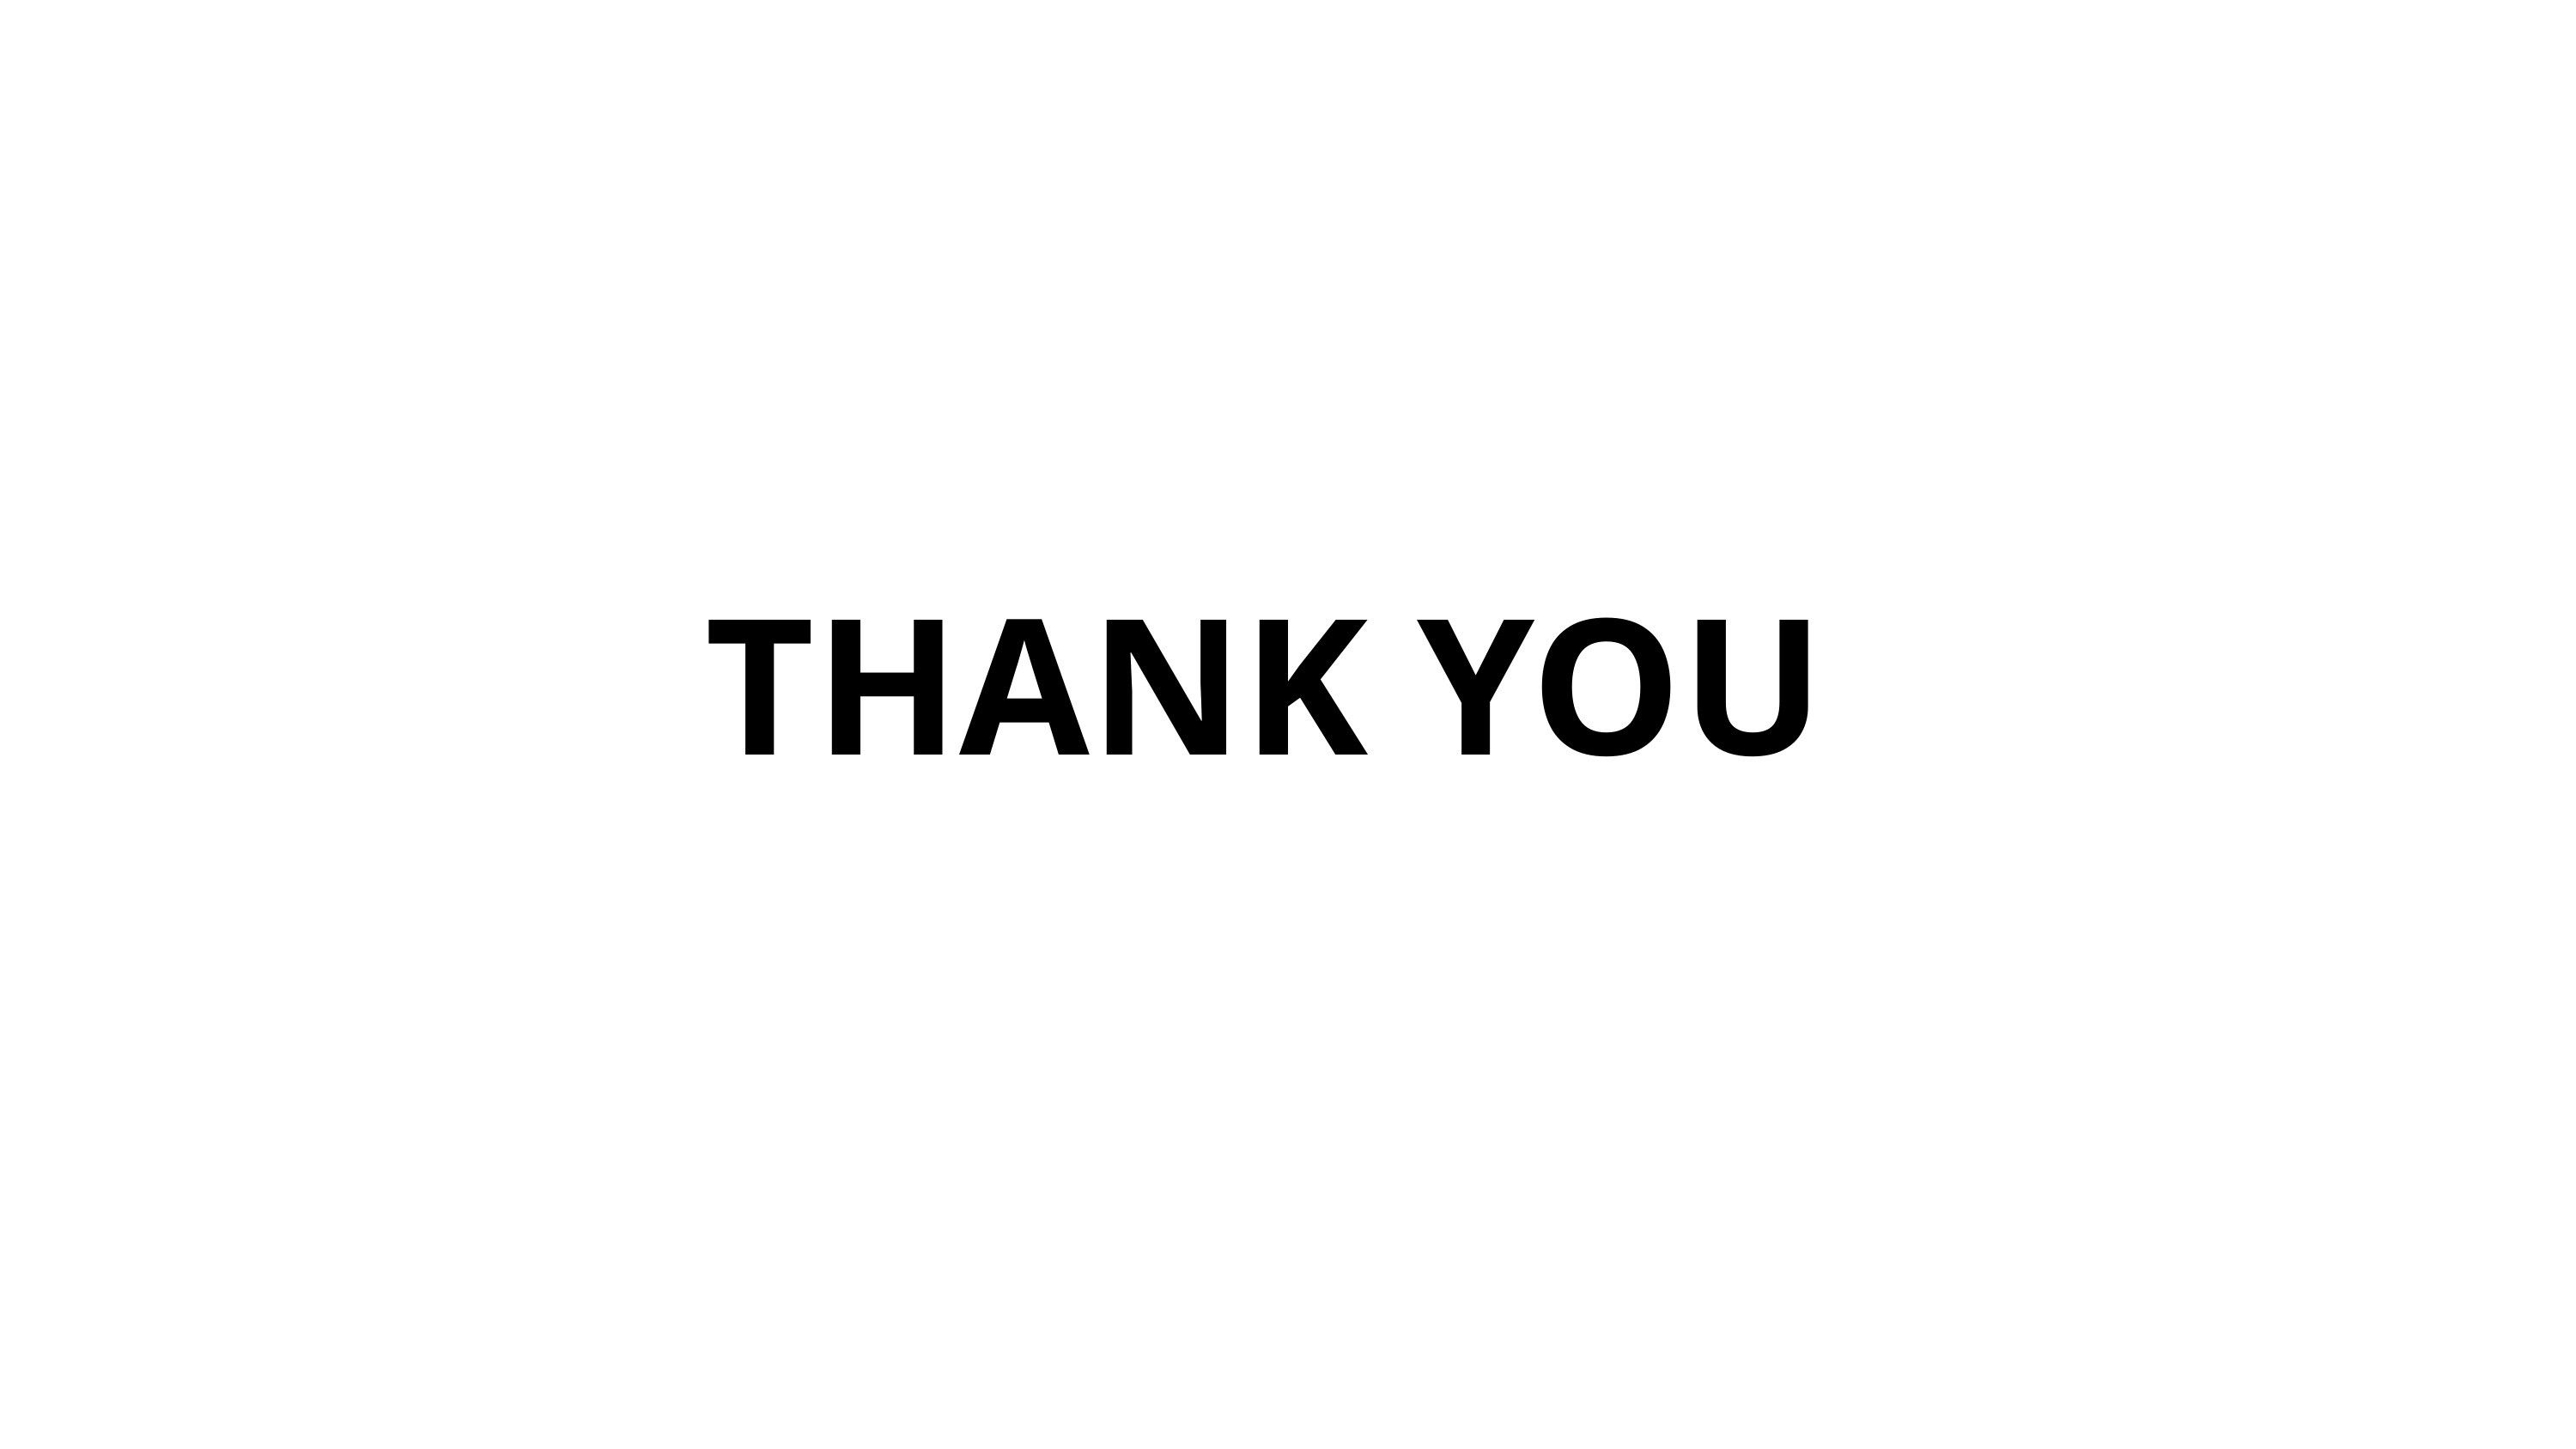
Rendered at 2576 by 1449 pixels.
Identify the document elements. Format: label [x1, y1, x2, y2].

text_box [0, 0, 2576, 1449]
